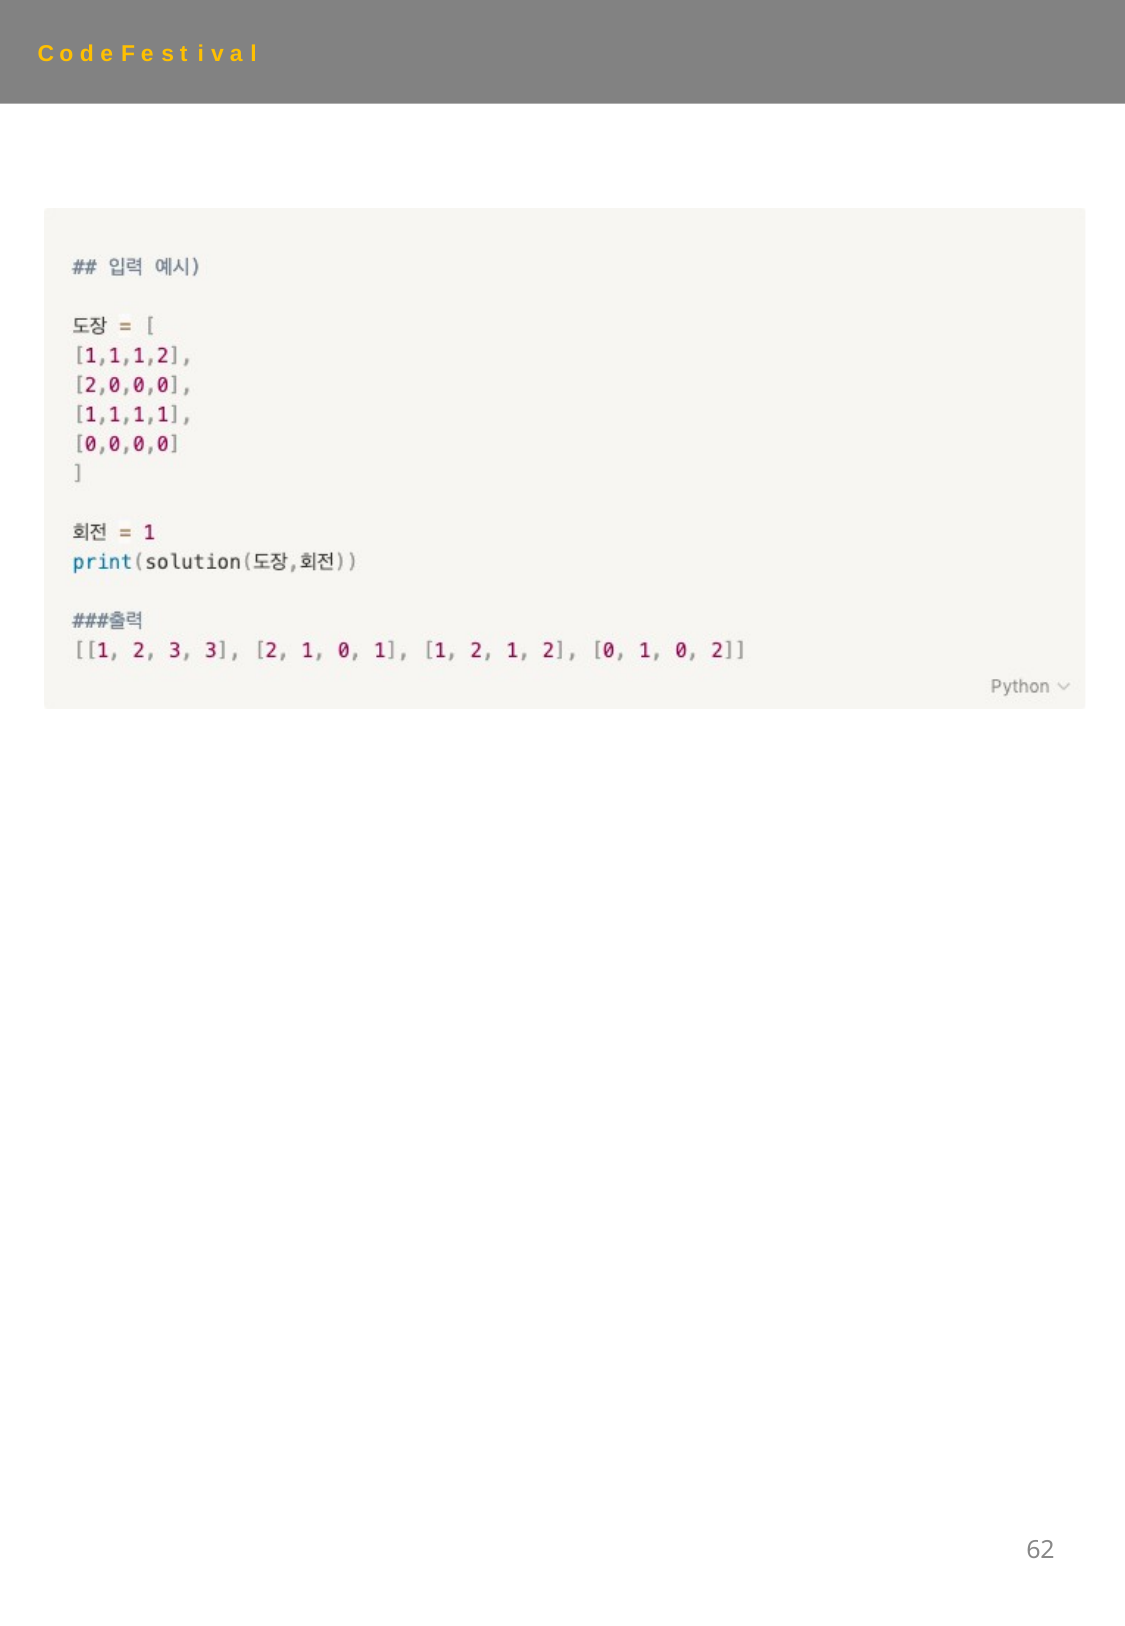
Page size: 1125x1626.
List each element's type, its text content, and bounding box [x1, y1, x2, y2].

text_box [44, 208, 1086, 709]
slide_number 10 [1020, 1529, 1062, 1625]
text_box C o d e F e s t i v a l [35, 36, 264, 67]
